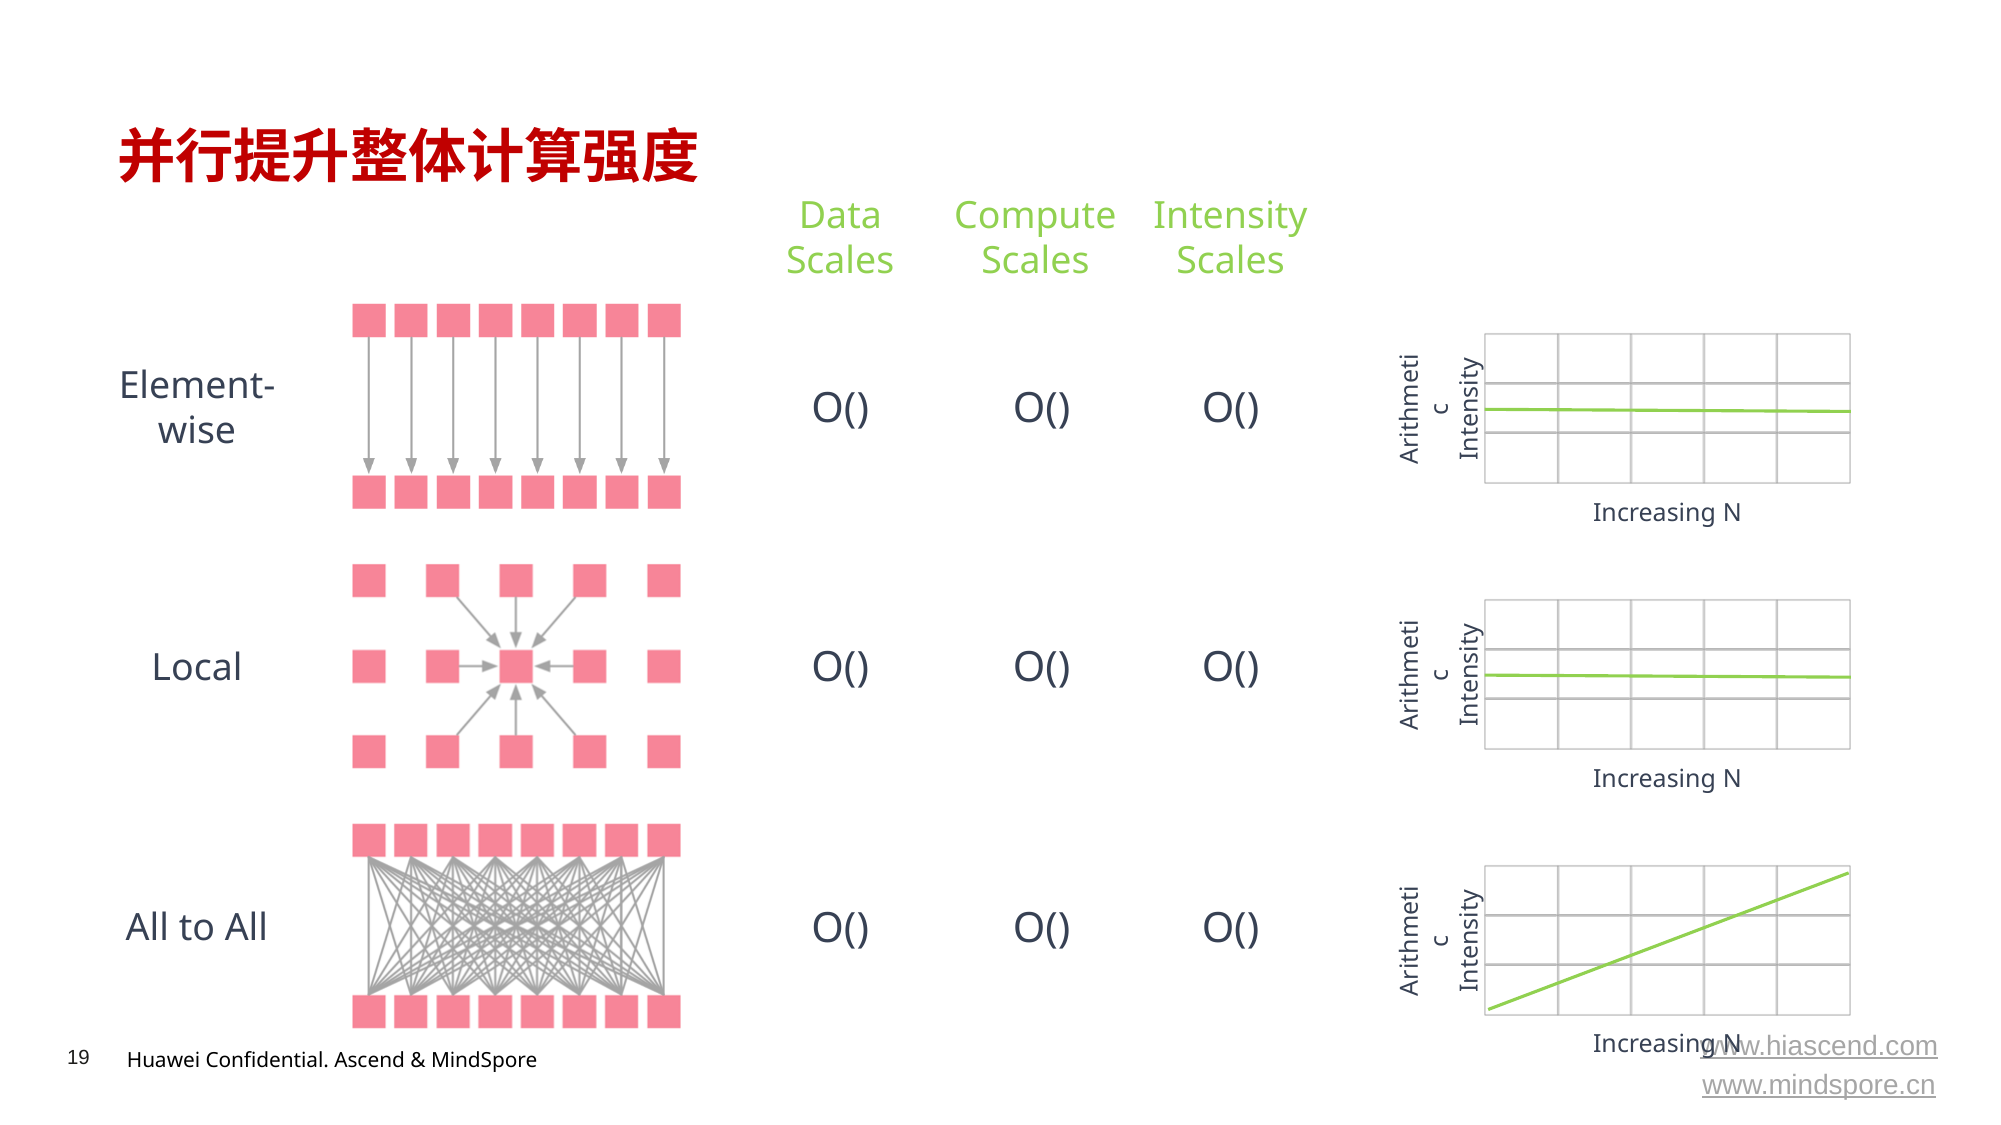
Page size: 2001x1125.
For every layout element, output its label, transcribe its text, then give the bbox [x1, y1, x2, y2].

text_box All to All [79, 877, 316, 975]
text_box Compute Scales [935, 188, 1130, 285]
text_box Local [79, 616, 316, 714]
picture [350, 822, 681, 1030]
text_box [1401, 863, 1851, 1065]
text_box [1401, 332, 1851, 534]
picture [350, 302, 681, 510]
title 并行提升整体计算强度 [102, 111, 1901, 209]
text_box Data Scales [740, 188, 935, 285]
text_box Element-wise [79, 357, 316, 455]
picture [350, 560, 681, 770]
text_box Intensity Scales [1130, 188, 1331, 285]
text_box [1401, 598, 1851, 800]
